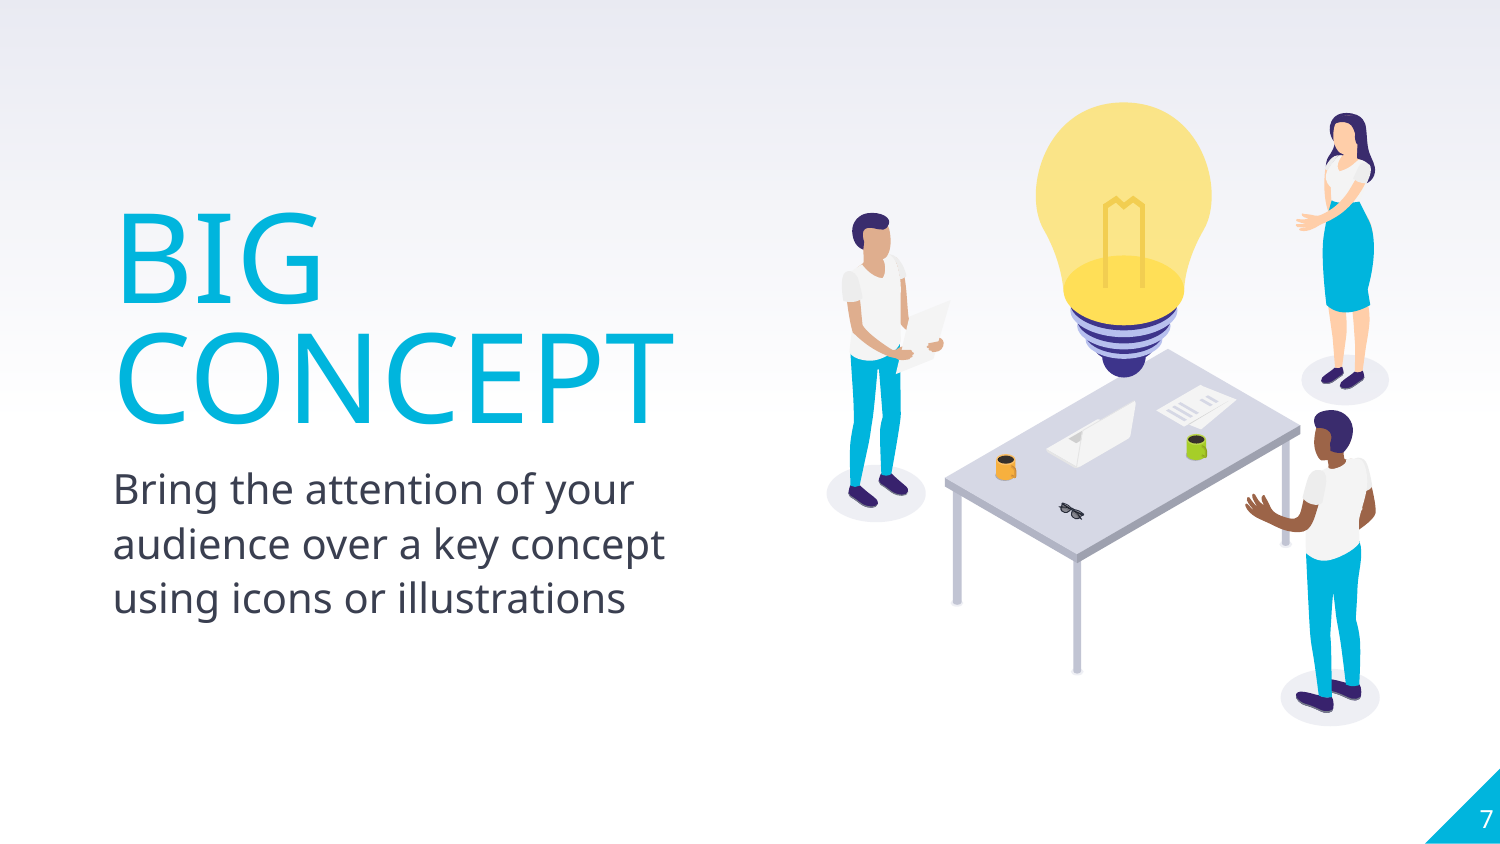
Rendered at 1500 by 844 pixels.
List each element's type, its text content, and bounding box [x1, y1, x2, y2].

title BIG CONCEPT [112, 257, 747, 448]
slide_number 7 [1418, 760, 1494, 838]
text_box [826, 102, 1390, 727]
subtitle Bring the attention of your audience over a key concept using icons or illustrations [112, 457, 747, 587]
